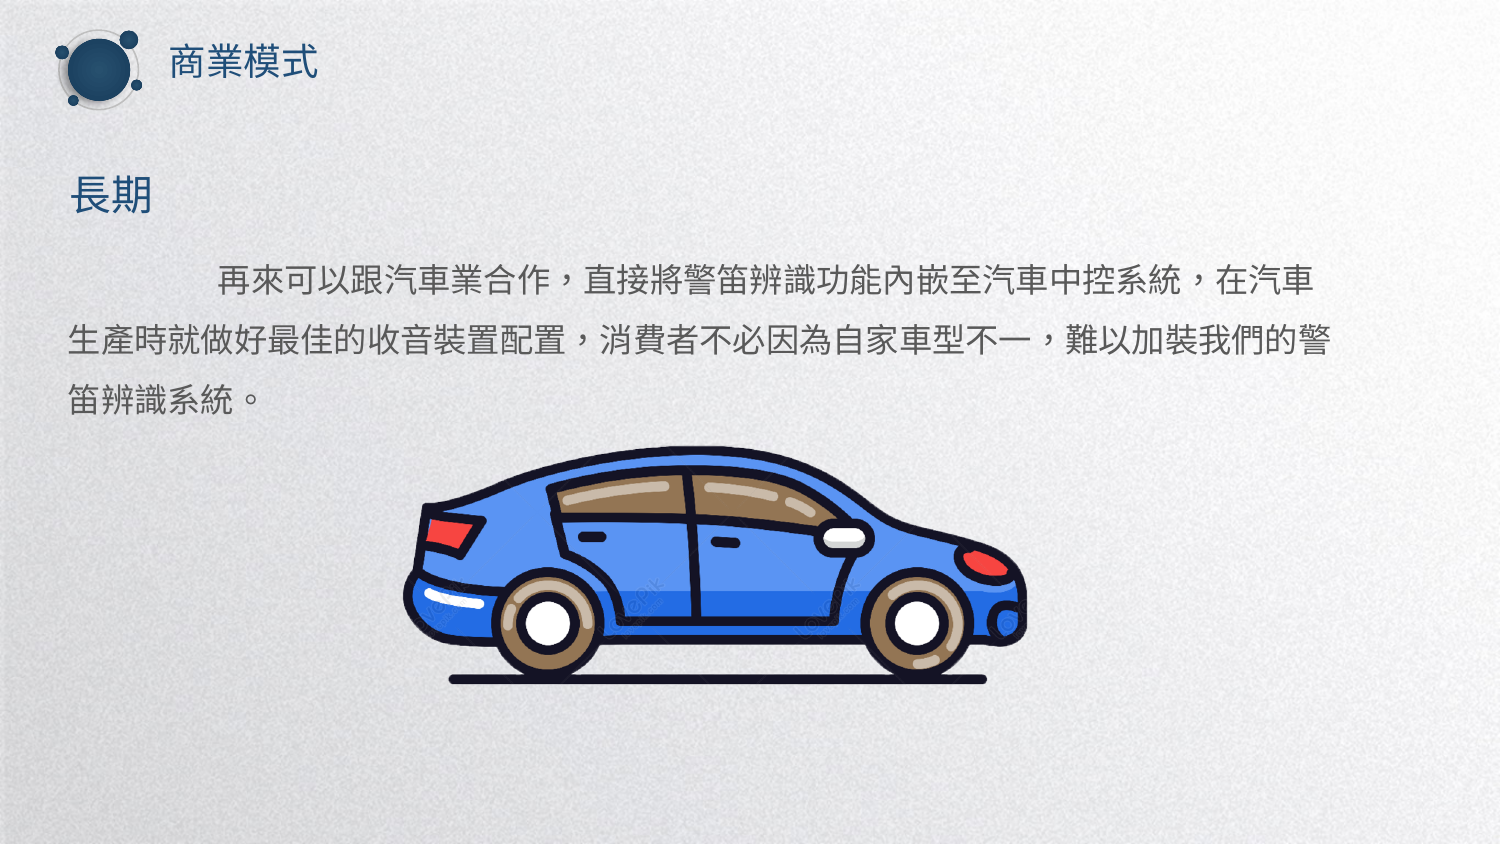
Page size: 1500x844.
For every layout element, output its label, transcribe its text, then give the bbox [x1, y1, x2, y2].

text_box 商業模式 [154, 30, 334, 90]
text_box 再來可以跟汽車業合作，直接將警笛辨識功能內嵌至汽車中控系統，在汽車生產時就做好最佳的收音裝置配置，消費者不必因為自家車型不一，難以加裝我們的警笛辨識系統。 [1064, 232, 1353, 427]
text_box 長期 [55, 161, 566, 226]
picture [0, 0, 1500, 844]
text_box 再來可以跟汽車業合作，直接將警笛辨識功能內嵌至汽車中控系統，在汽車生產時就做好最佳的收音裝置配置，消費者不必因為自家車型不一，難以加裝我們的警笛辨識系統。 [53, 232, 341, 427]
